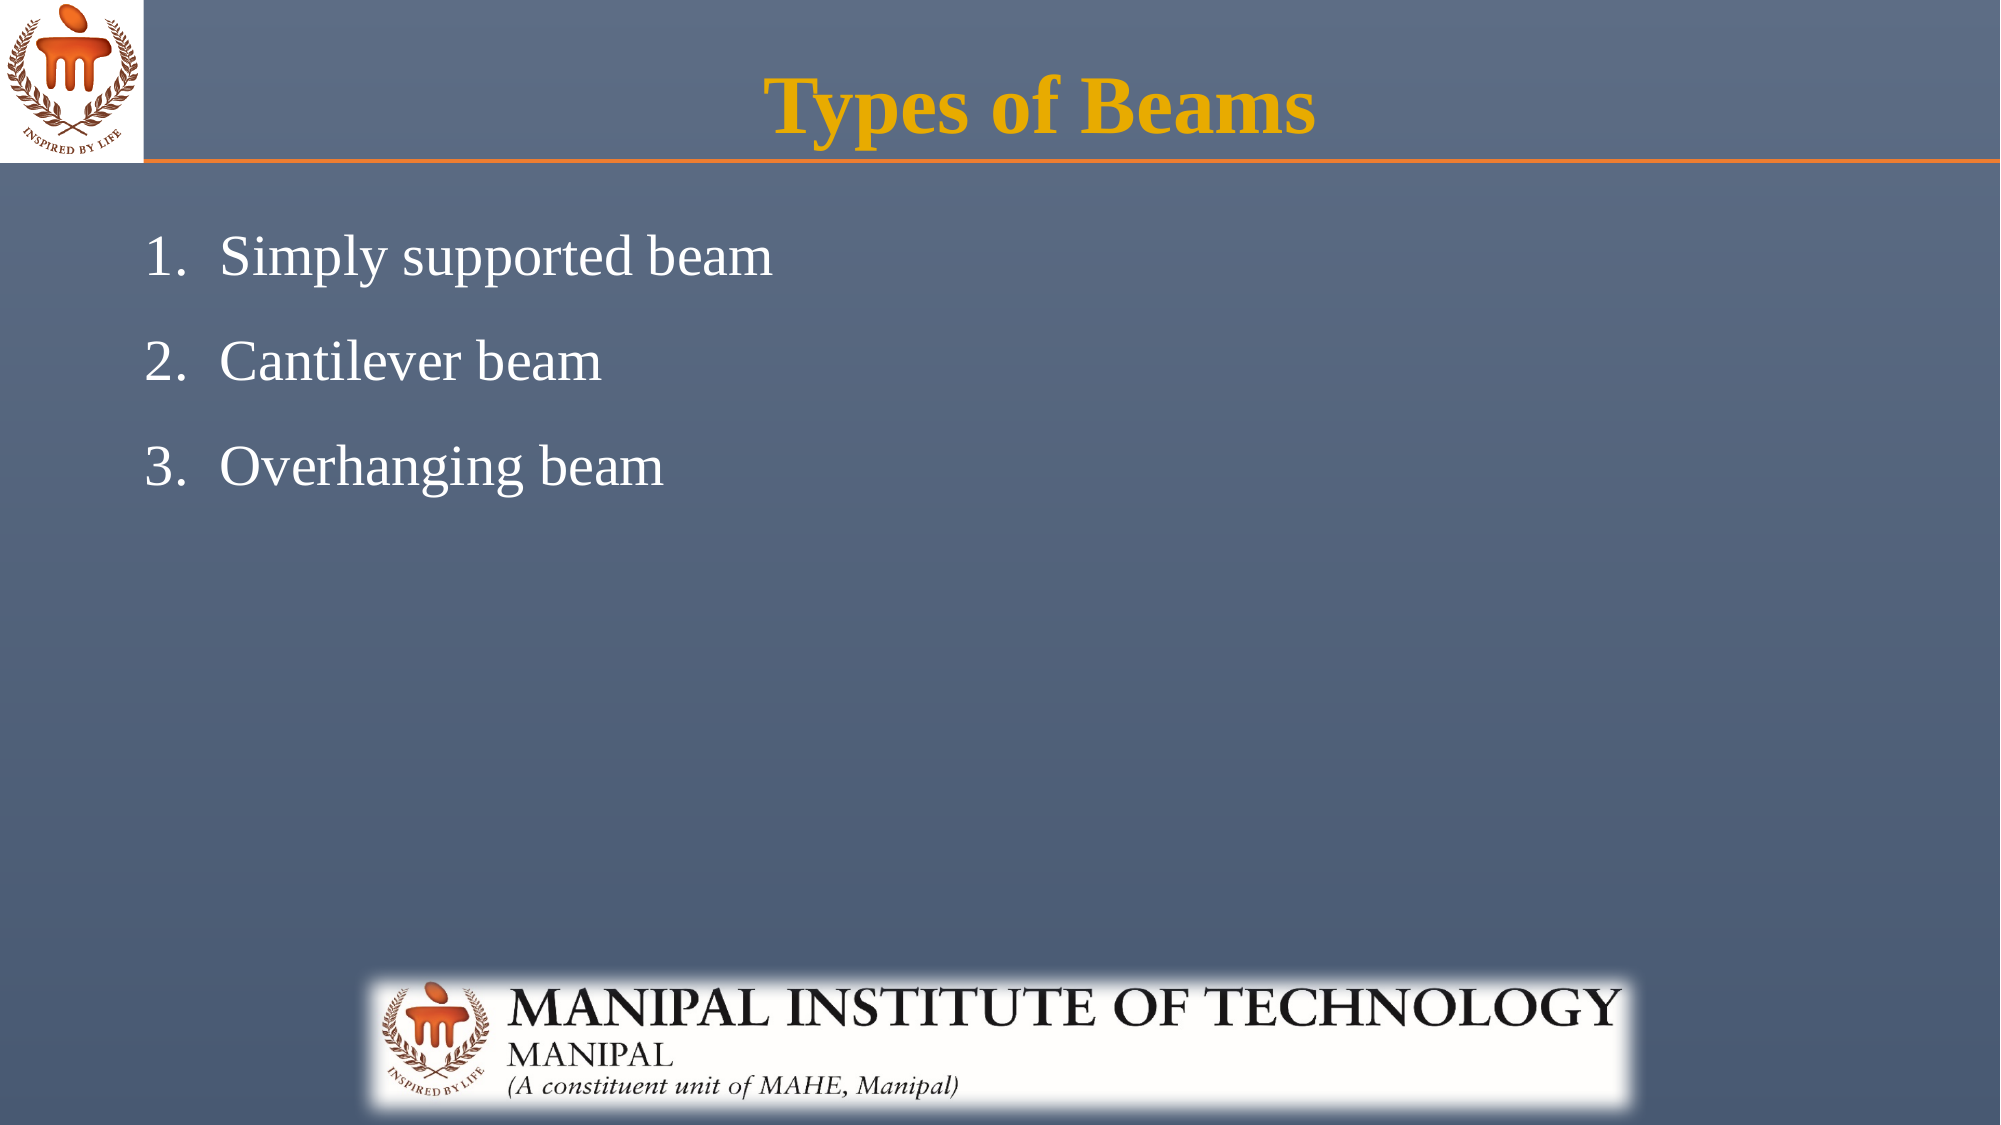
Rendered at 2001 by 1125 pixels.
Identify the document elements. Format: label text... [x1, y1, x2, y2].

picture [377, 988, 1624, 1103]
text_box Types of Beams [225, 50, 1856, 151]
text_box Simply supported beam Cantilever beam Overhanging beam [130, 174, 790, 505]
